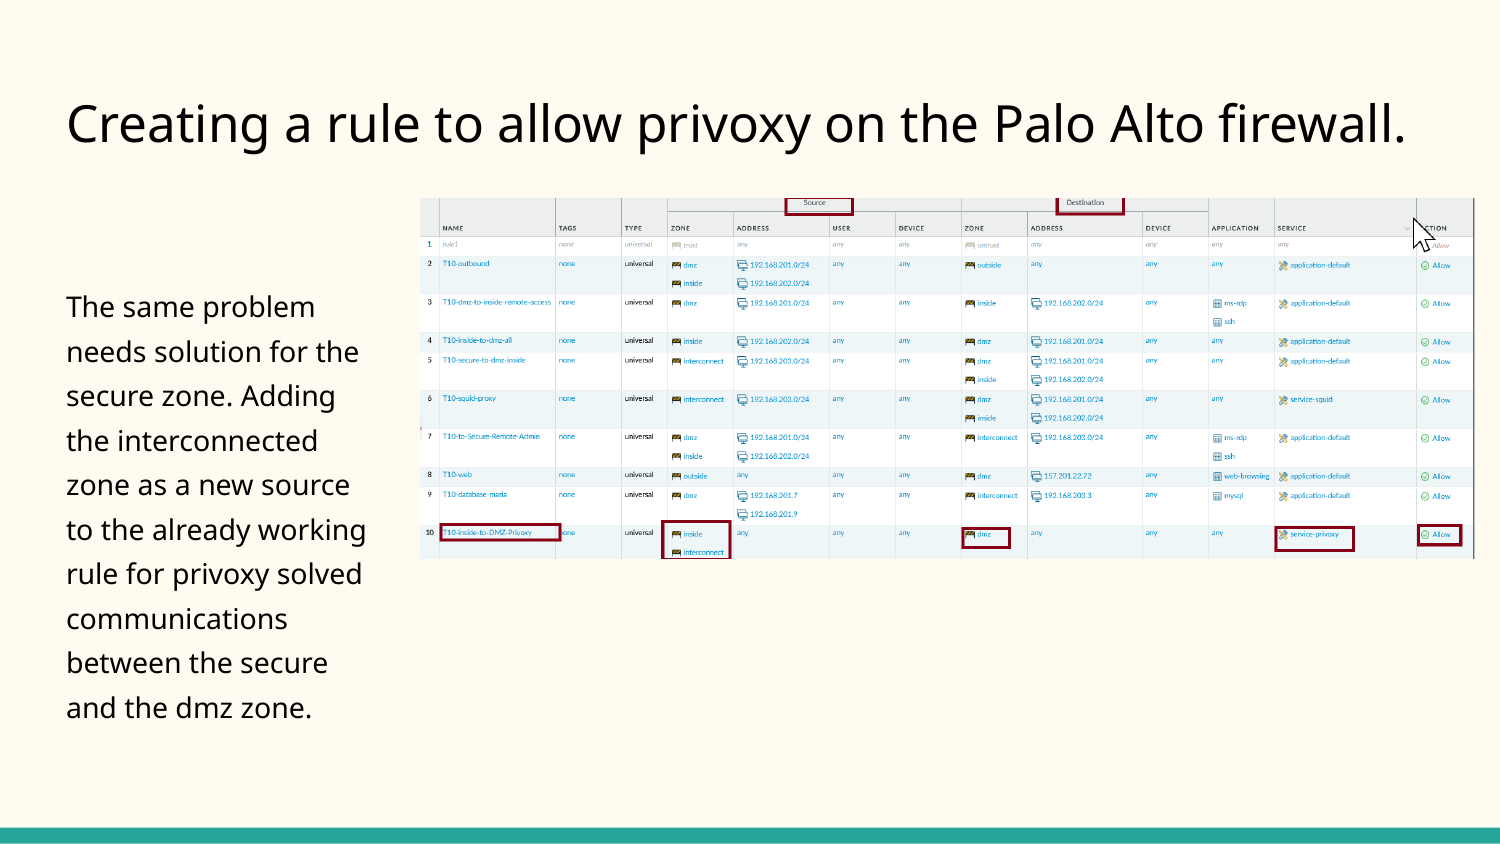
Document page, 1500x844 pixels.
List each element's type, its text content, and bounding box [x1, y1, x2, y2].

picture [420, 198, 1476, 559]
title Creating a rule to allow privoxy on the Palo Alto firewall. [51, 72, 1449, 174]
list The same problem needs solution for the secure zone. Adding the interconnected zone as a new source to the already working rule for privoxy solved communications between the secure and the dmz zone. [51, 266, 396, 750]
